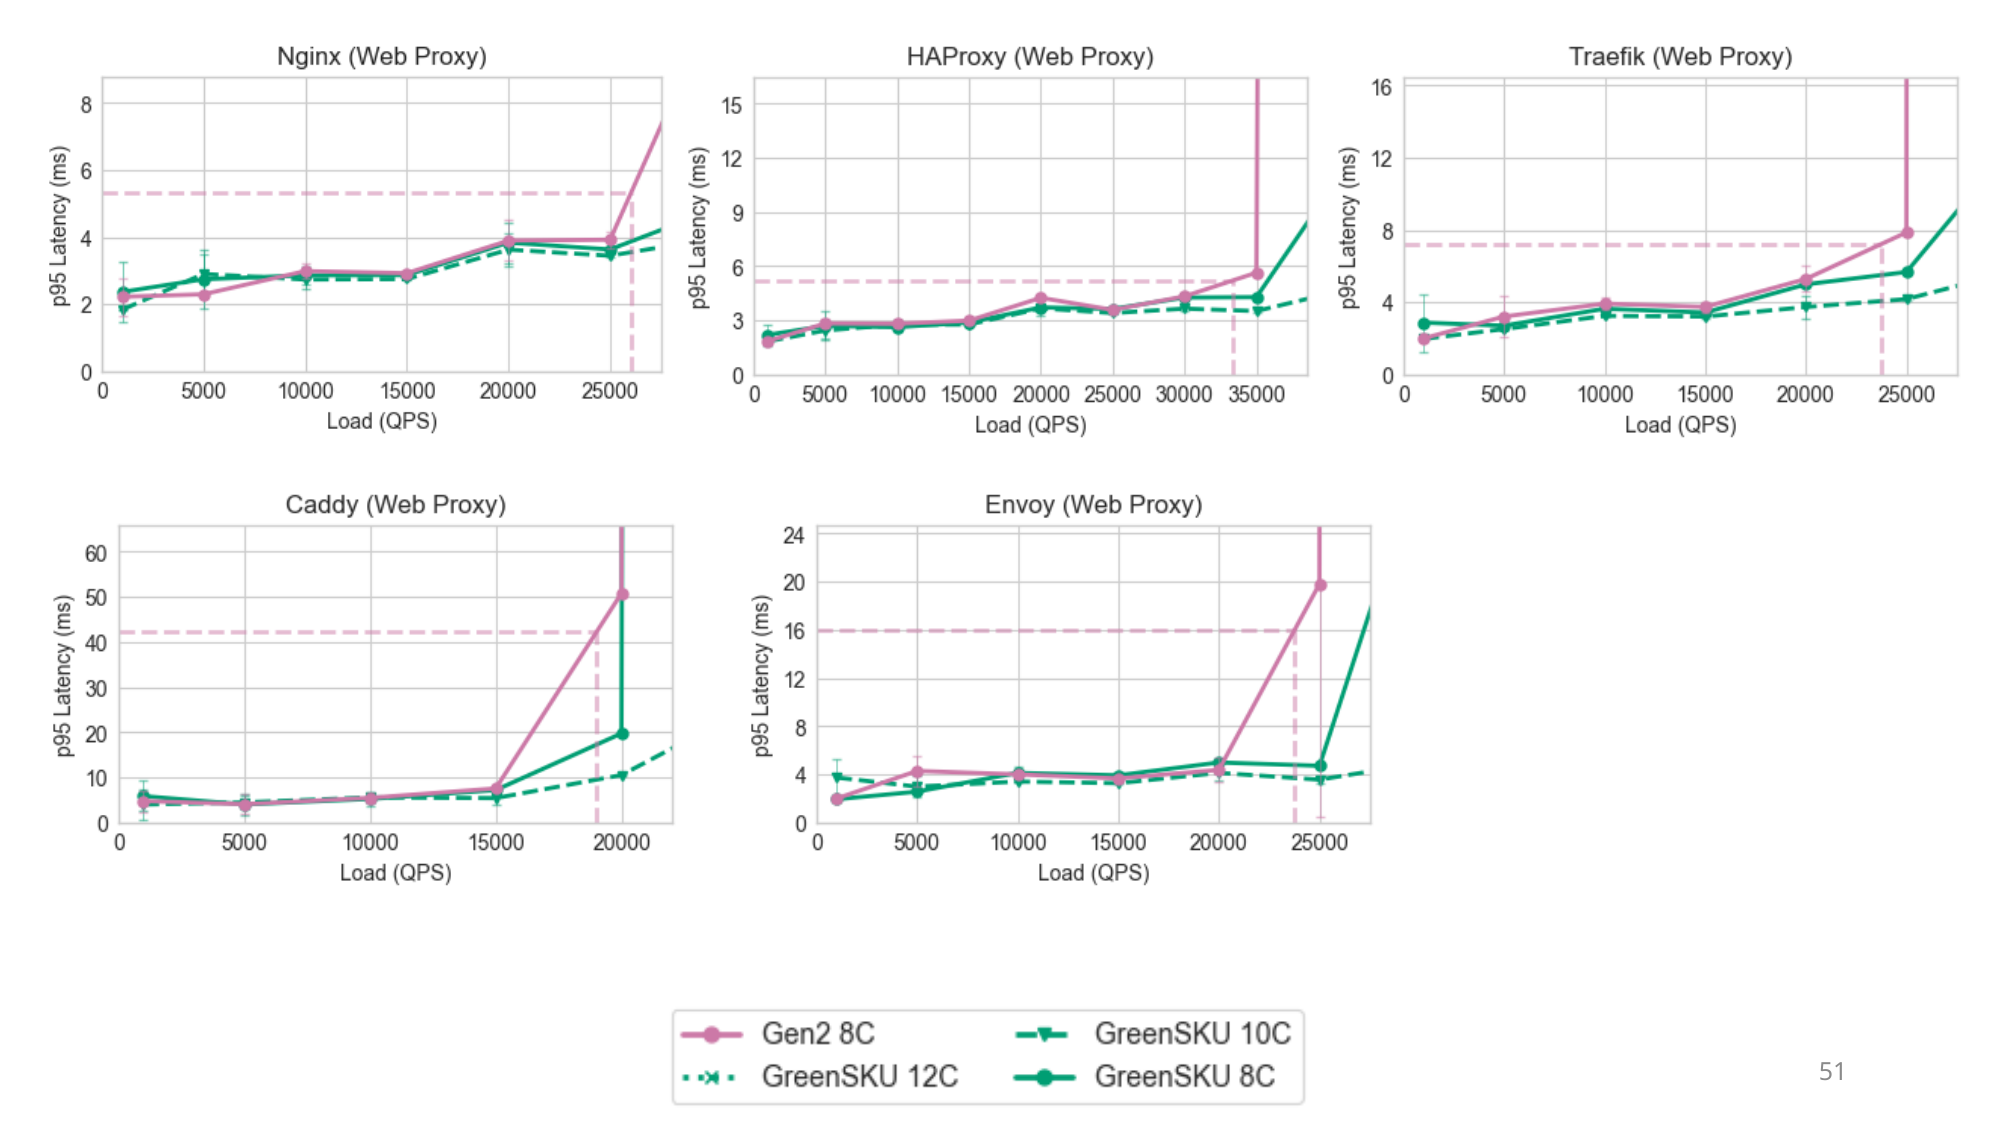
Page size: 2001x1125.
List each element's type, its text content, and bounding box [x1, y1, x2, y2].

picture [660, 1004, 1316, 1124]
picture [36, 32, 1321, 452]
picture [738, 480, 1384, 899]
picture [1324, 32, 1971, 452]
picture [40, 480, 686, 899]
slide_number 51 [1412, 1042, 1863, 1103]
